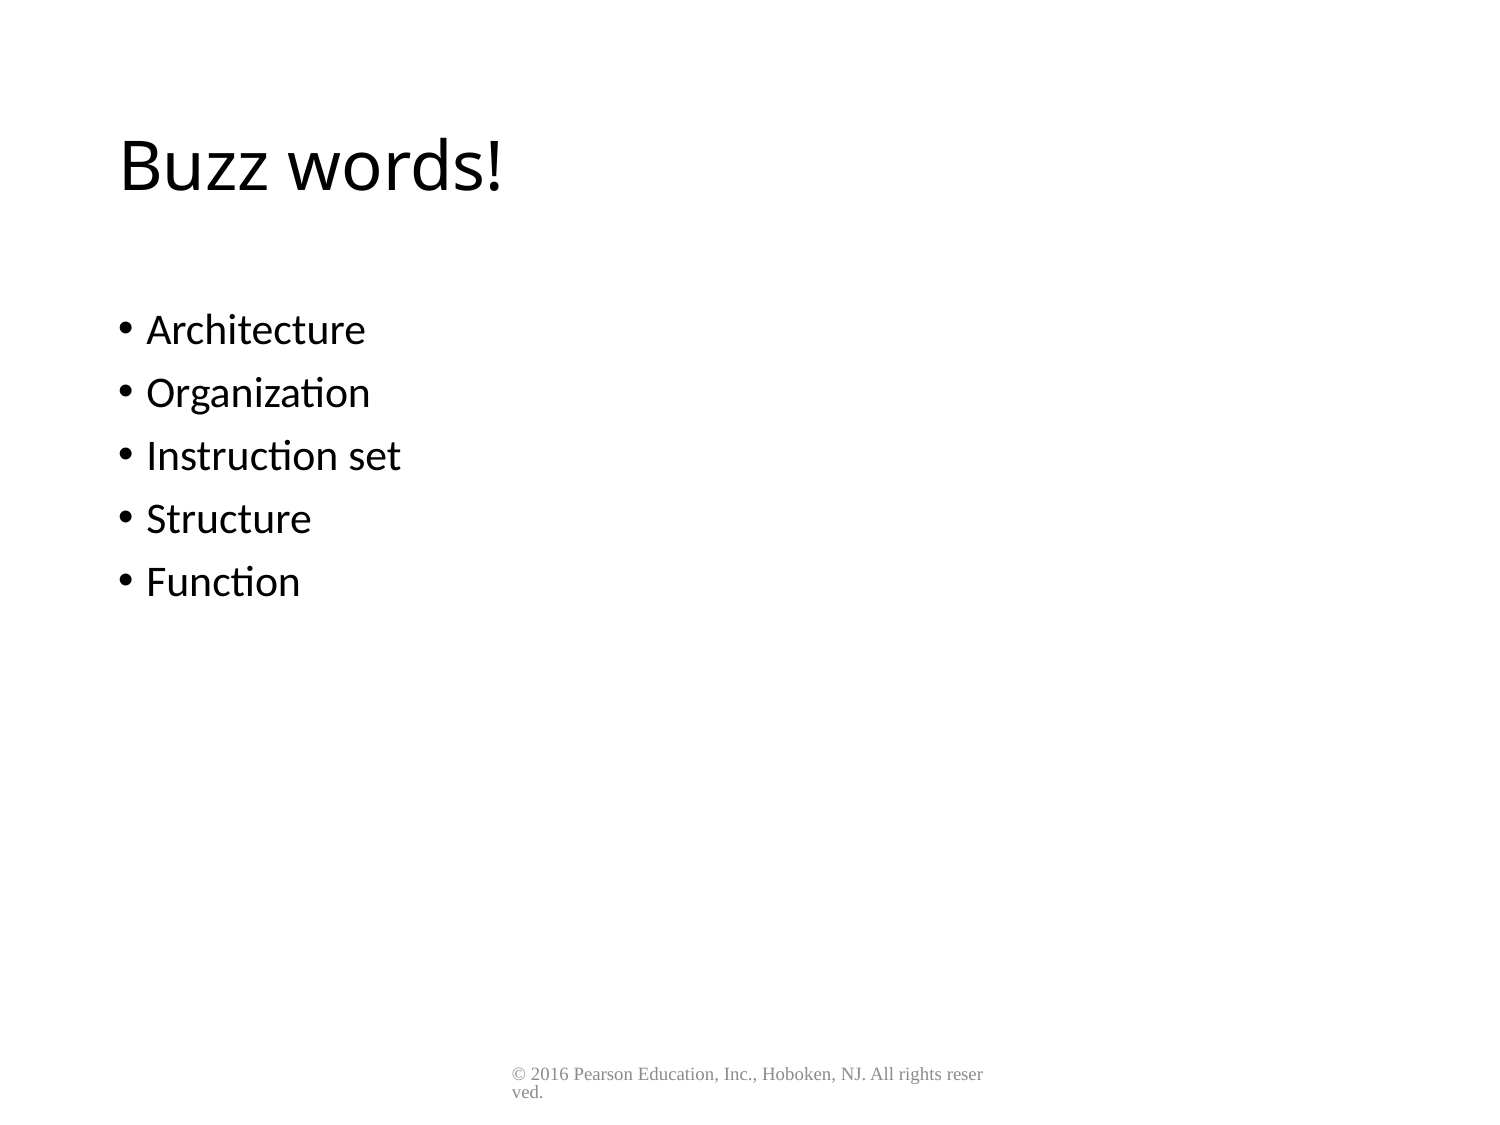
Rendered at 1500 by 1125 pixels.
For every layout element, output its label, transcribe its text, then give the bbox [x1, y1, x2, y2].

list Architecture Organization Instruction set Structure Function [103, 299, 1397, 1014]
footer © 2016 Pearson Education, Inc., Hoboken, NJ. All rights reserved. [496, 1042, 1004, 1103]
title Buzz words! [103, 59, 1397, 278]
